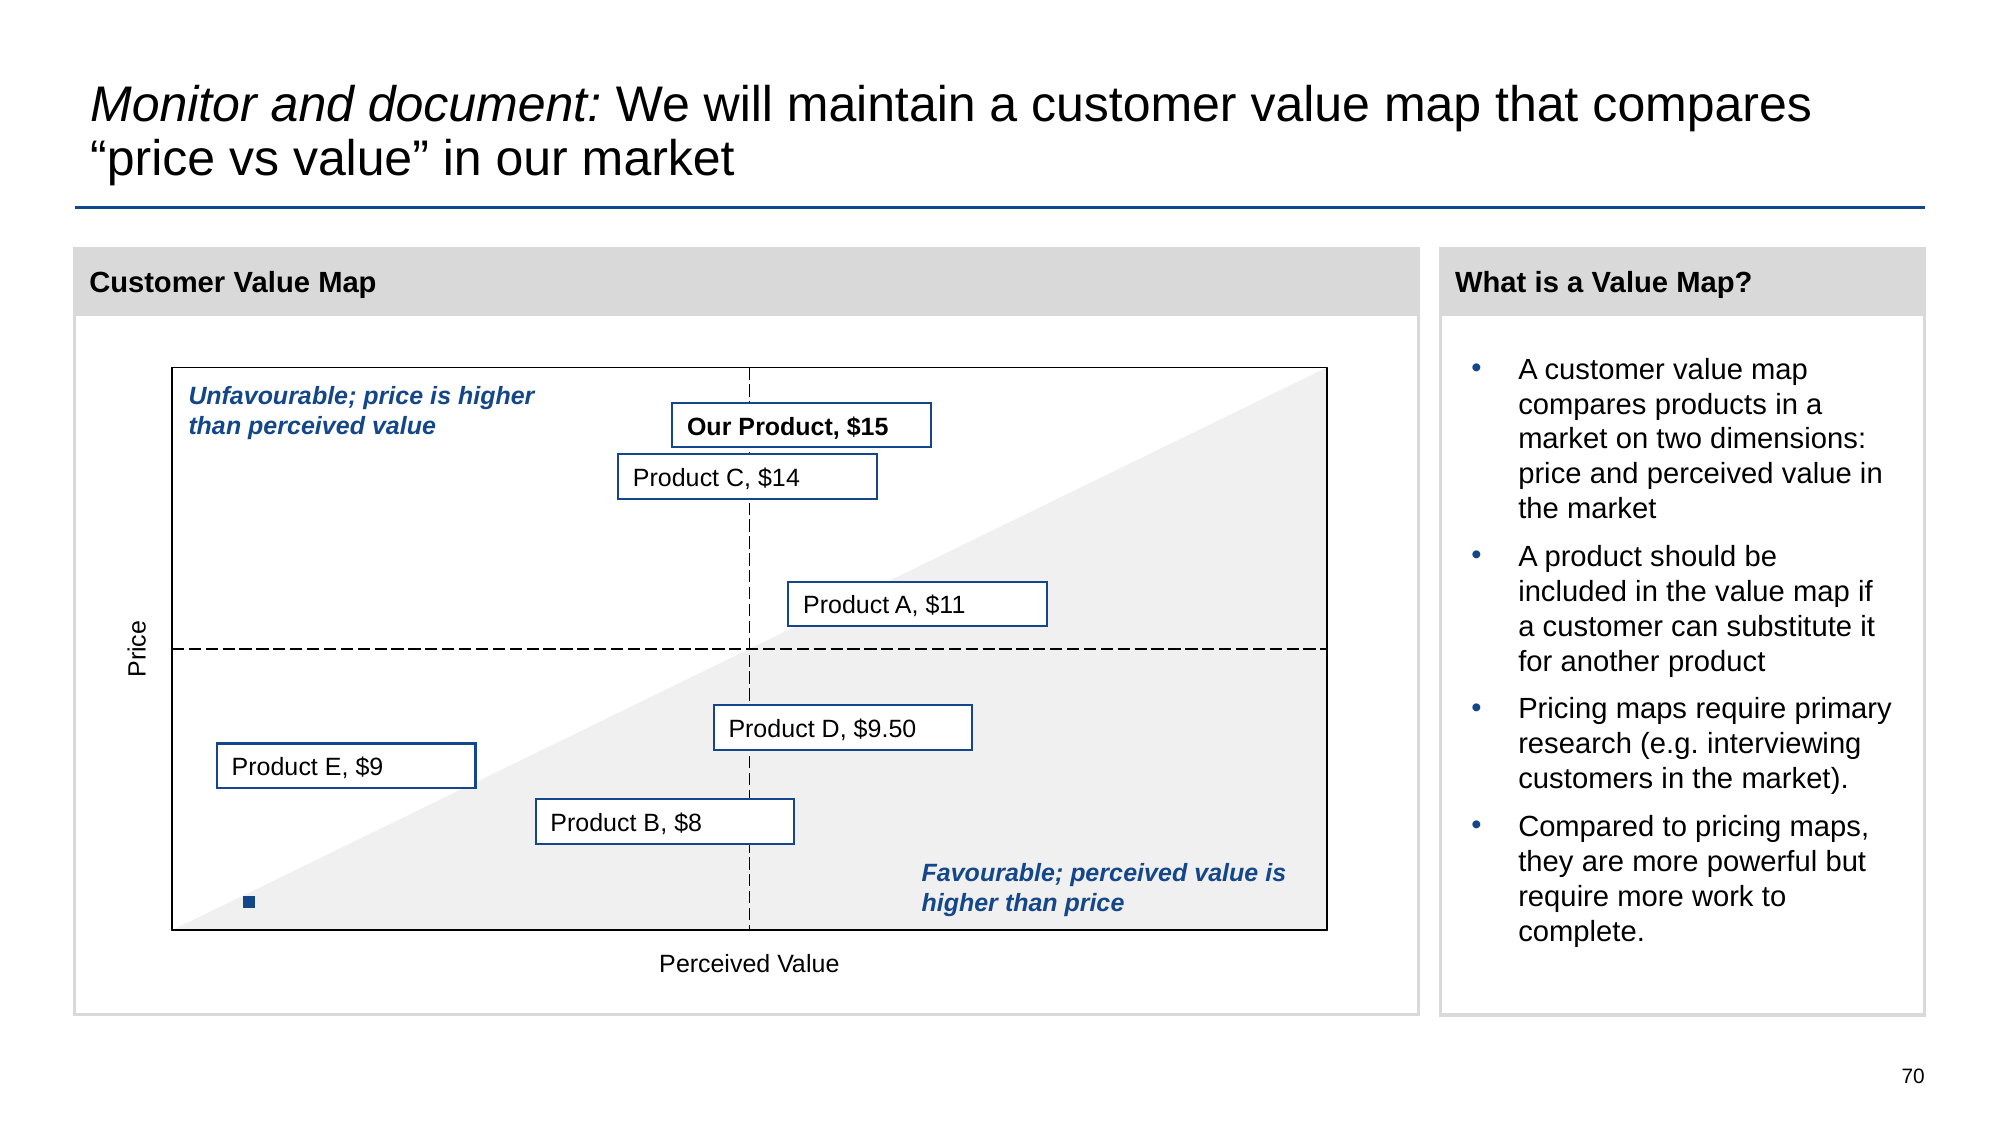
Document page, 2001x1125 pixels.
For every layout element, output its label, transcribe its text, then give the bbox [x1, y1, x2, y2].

text_box What is a Value Map? [1439, 247, 1926, 315]
text_box Price [123, 620, 152, 678]
text_box A customer value map compares products in a market on two dimensions: price and perceived value in the market A product should be included in the value map if a customer can substitute it for another product Pricing maps require primary research (e.g. interviewing customers in the market). Compared to pricing maps, they are more powerful but require more work to complete. [1456, 342, 1908, 988]
title Monitor and document: We will maintain a customer value map that compares “price vs value” in our market [75, 59, 1925, 194]
chart [158, 353, 1341, 944]
text_box [74, 315, 1419, 1016]
text_box Customer Value Map [74, 247, 1419, 315]
text_box Perceived Value [659, 951, 840, 979]
text_box [1439, 315, 1926, 1016]
